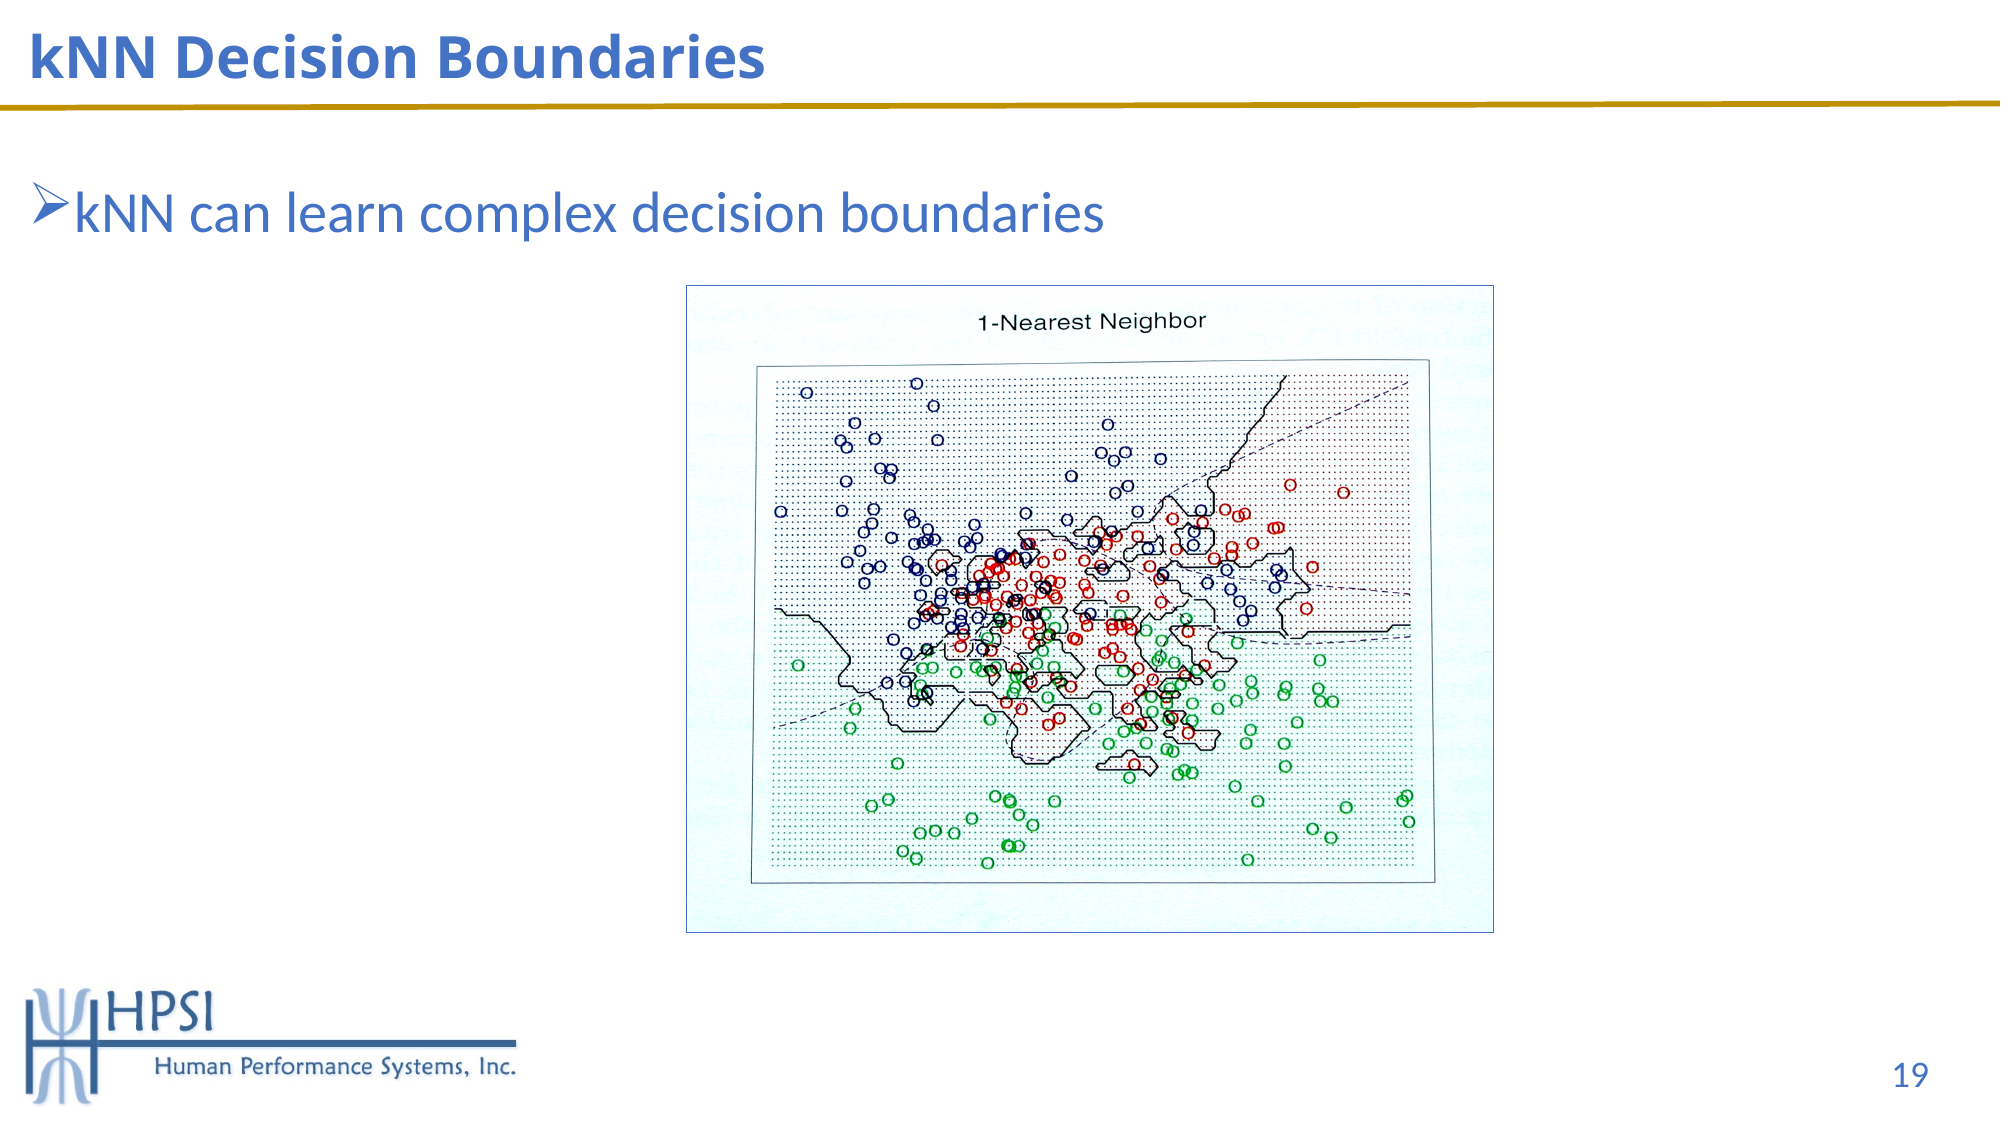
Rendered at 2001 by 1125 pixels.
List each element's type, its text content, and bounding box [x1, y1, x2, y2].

list kNN can learn complex decision boundaries [13, 175, 1739, 889]
slide_number 19 [1493, 1042, 1944, 1103]
picture [686, 285, 1494, 933]
title kNN Decision Boundaries [13, 0, 1739, 120]
picture [21, 981, 524, 1108]
